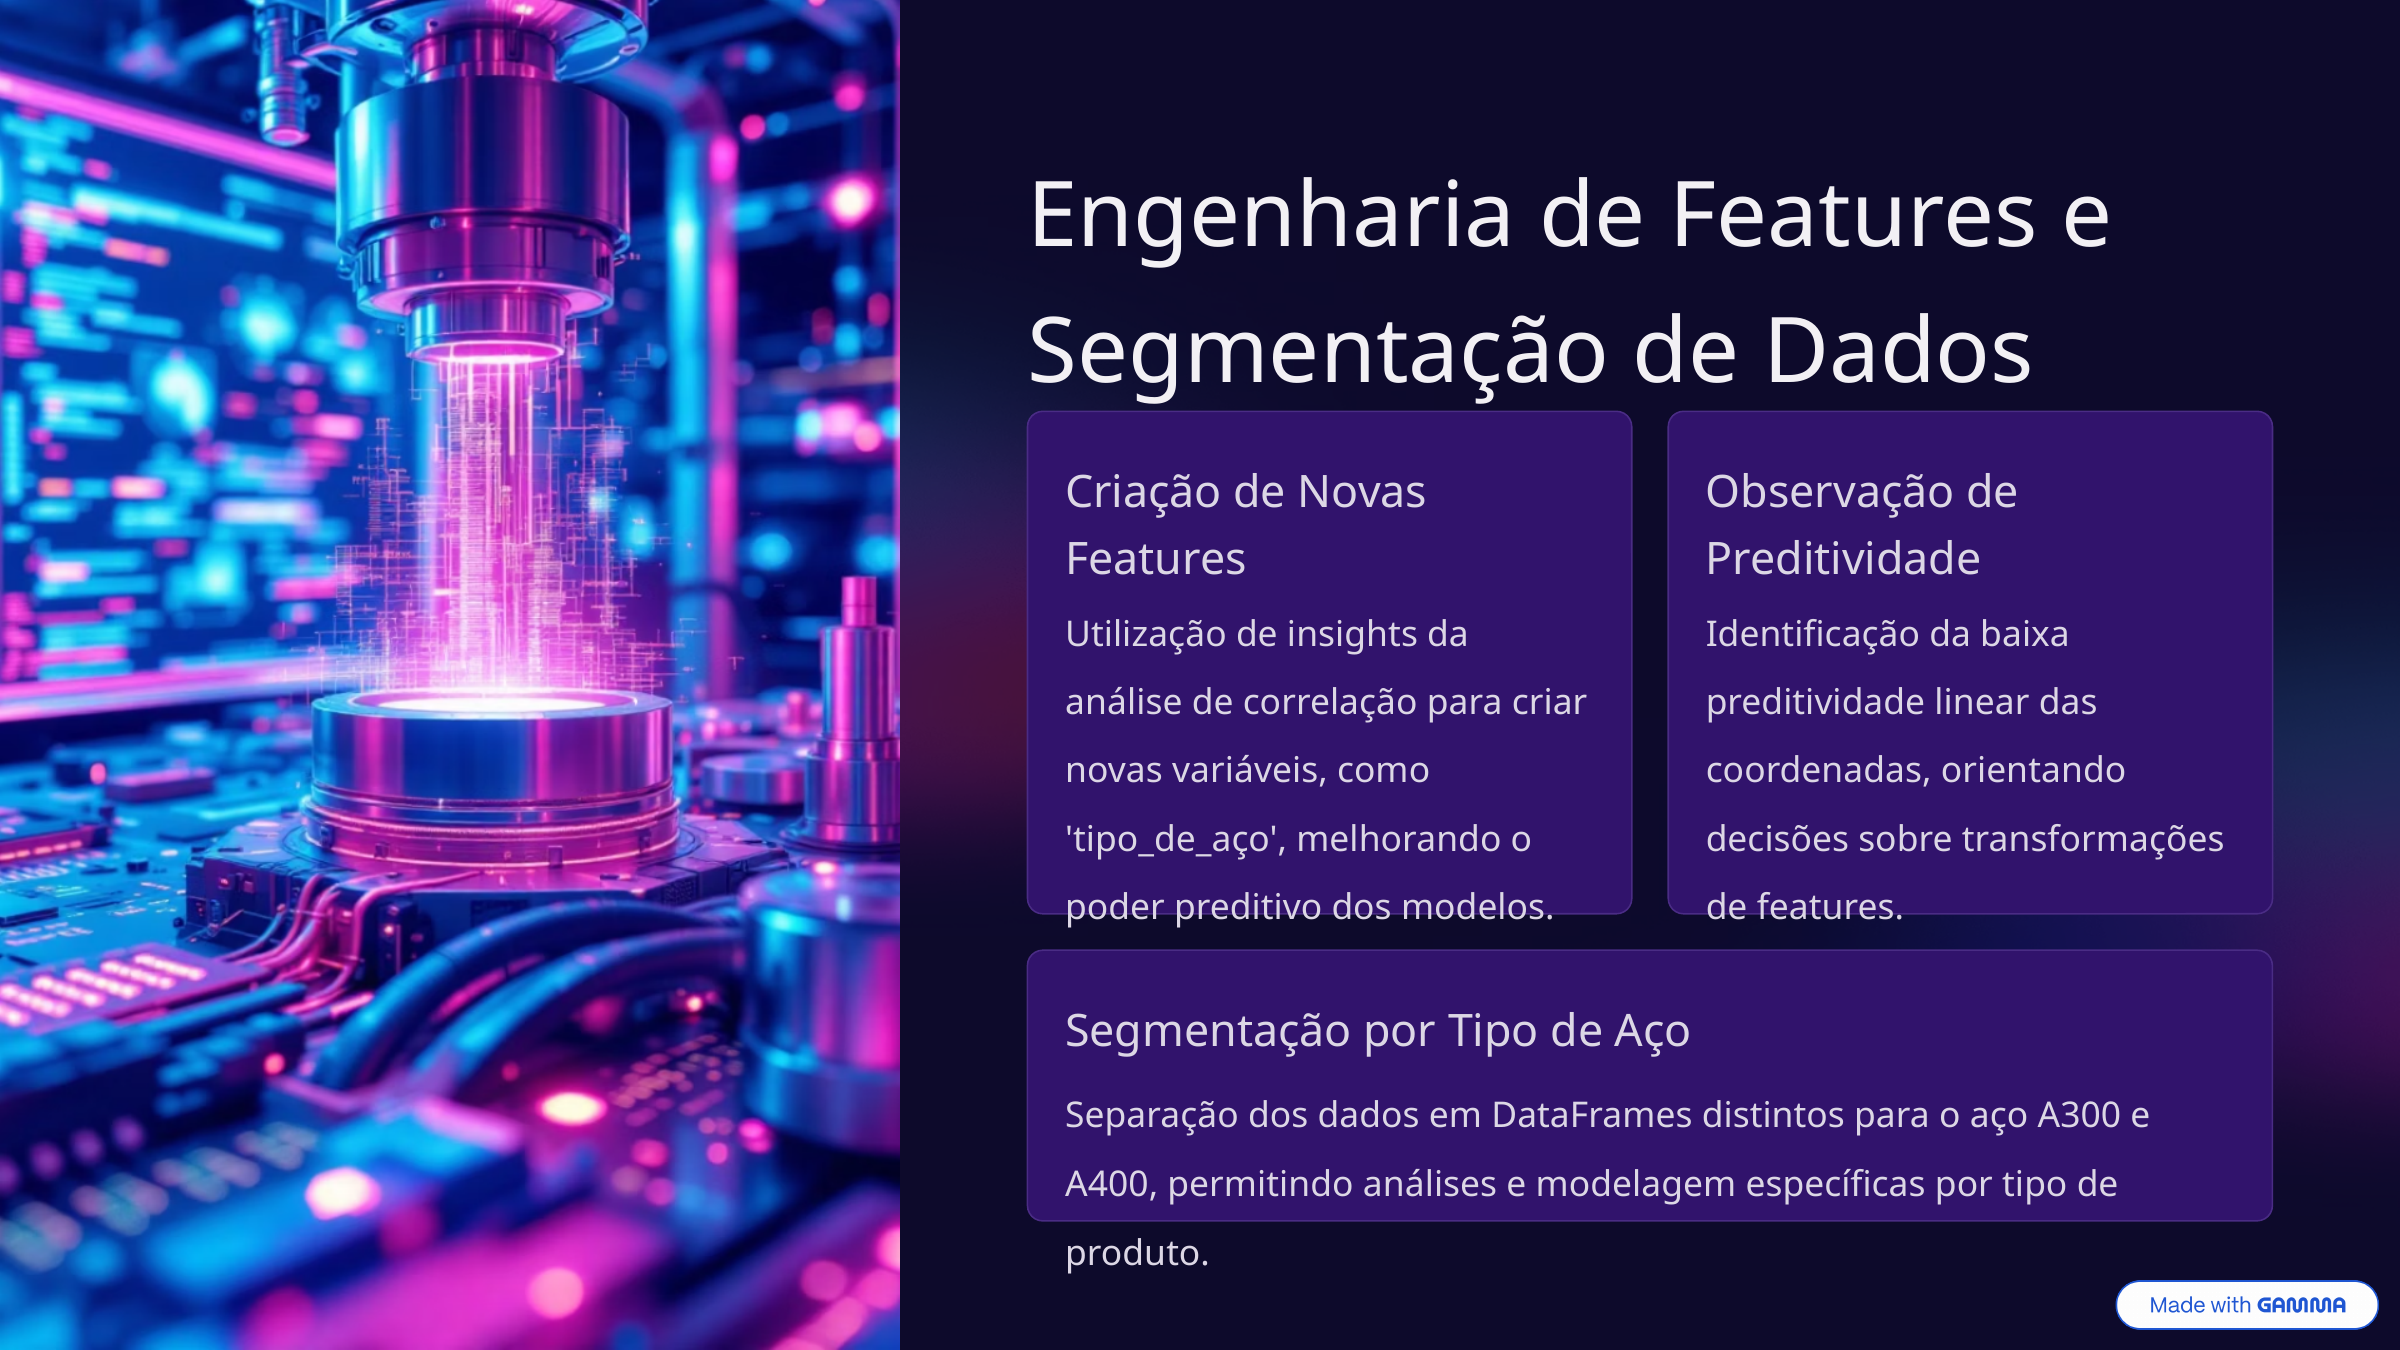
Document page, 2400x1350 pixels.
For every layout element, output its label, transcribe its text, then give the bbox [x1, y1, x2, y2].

text_box Separação dos dados em DataFrames distintos para o aço A300 e A400, permitindo análises e modelagem específicas por tipo de produto. [1065, 1066, 2235, 1184]
text_box Engenharia de Features e Segmentação de Dados [1027, 129, 2273, 357]
text_box [1027, 411, 1632, 914]
text_box [1027, 950, 2273, 1221]
text_box Utilização de insights da análise de correlação para criar novas variáveis, como 'tipo_de_aço', melhorando o poder preditivo dos modelos. [1065, 584, 1595, 877]
picture [2106, 1271, 2389, 1339]
text_box Criação de Novas Features [1065, 448, 1595, 563]
text_box Observação de Preditividade [1705, 448, 2235, 563]
text_box Identificação da baixa preditividade linear das coordenadas, orientando decisões sobre transformações de features. [1705, 584, 2235, 877]
picture [0, 158, 4, 205]
picture [0, 0, 901, 1350]
text_box [1668, 411, 2273, 914]
text_box Segmentação por Tipo de Aço [1065, 987, 1752, 1045]
